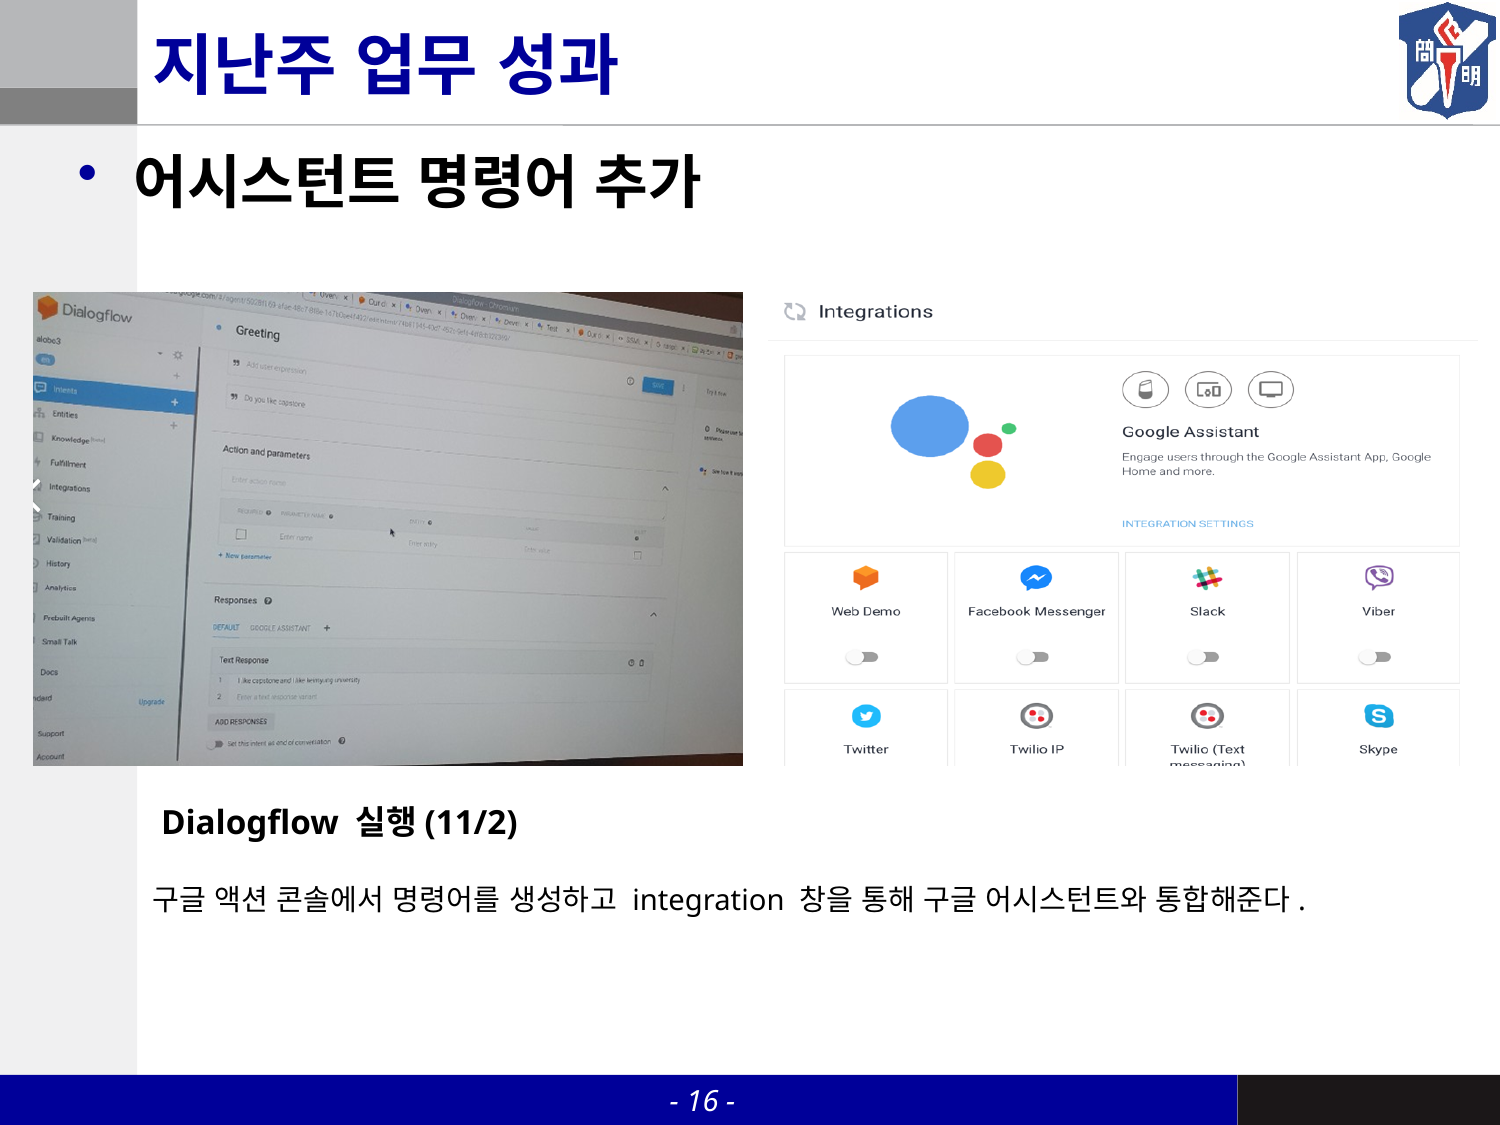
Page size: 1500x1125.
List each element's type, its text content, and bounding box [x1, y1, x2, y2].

title 지난주 업무 성과 [137, 9, 1400, 116]
list 어시스턴트 명령어 추가 [62, 774, 1422, 1057]
picture [33, 292, 743, 766]
picture [768, 292, 1478, 766]
picture [1399, 2, 1496, 120]
text_box Dialogflow 실행(11/2) 구글 액션 콘솔에서 명령어를 생성하고 integration 창을 통해 구글 어시스턴트와 통합해준다. [137, 674, 1496, 924]
list 어시스턴트 명령어 추가 [62, 137, 1422, 674]
